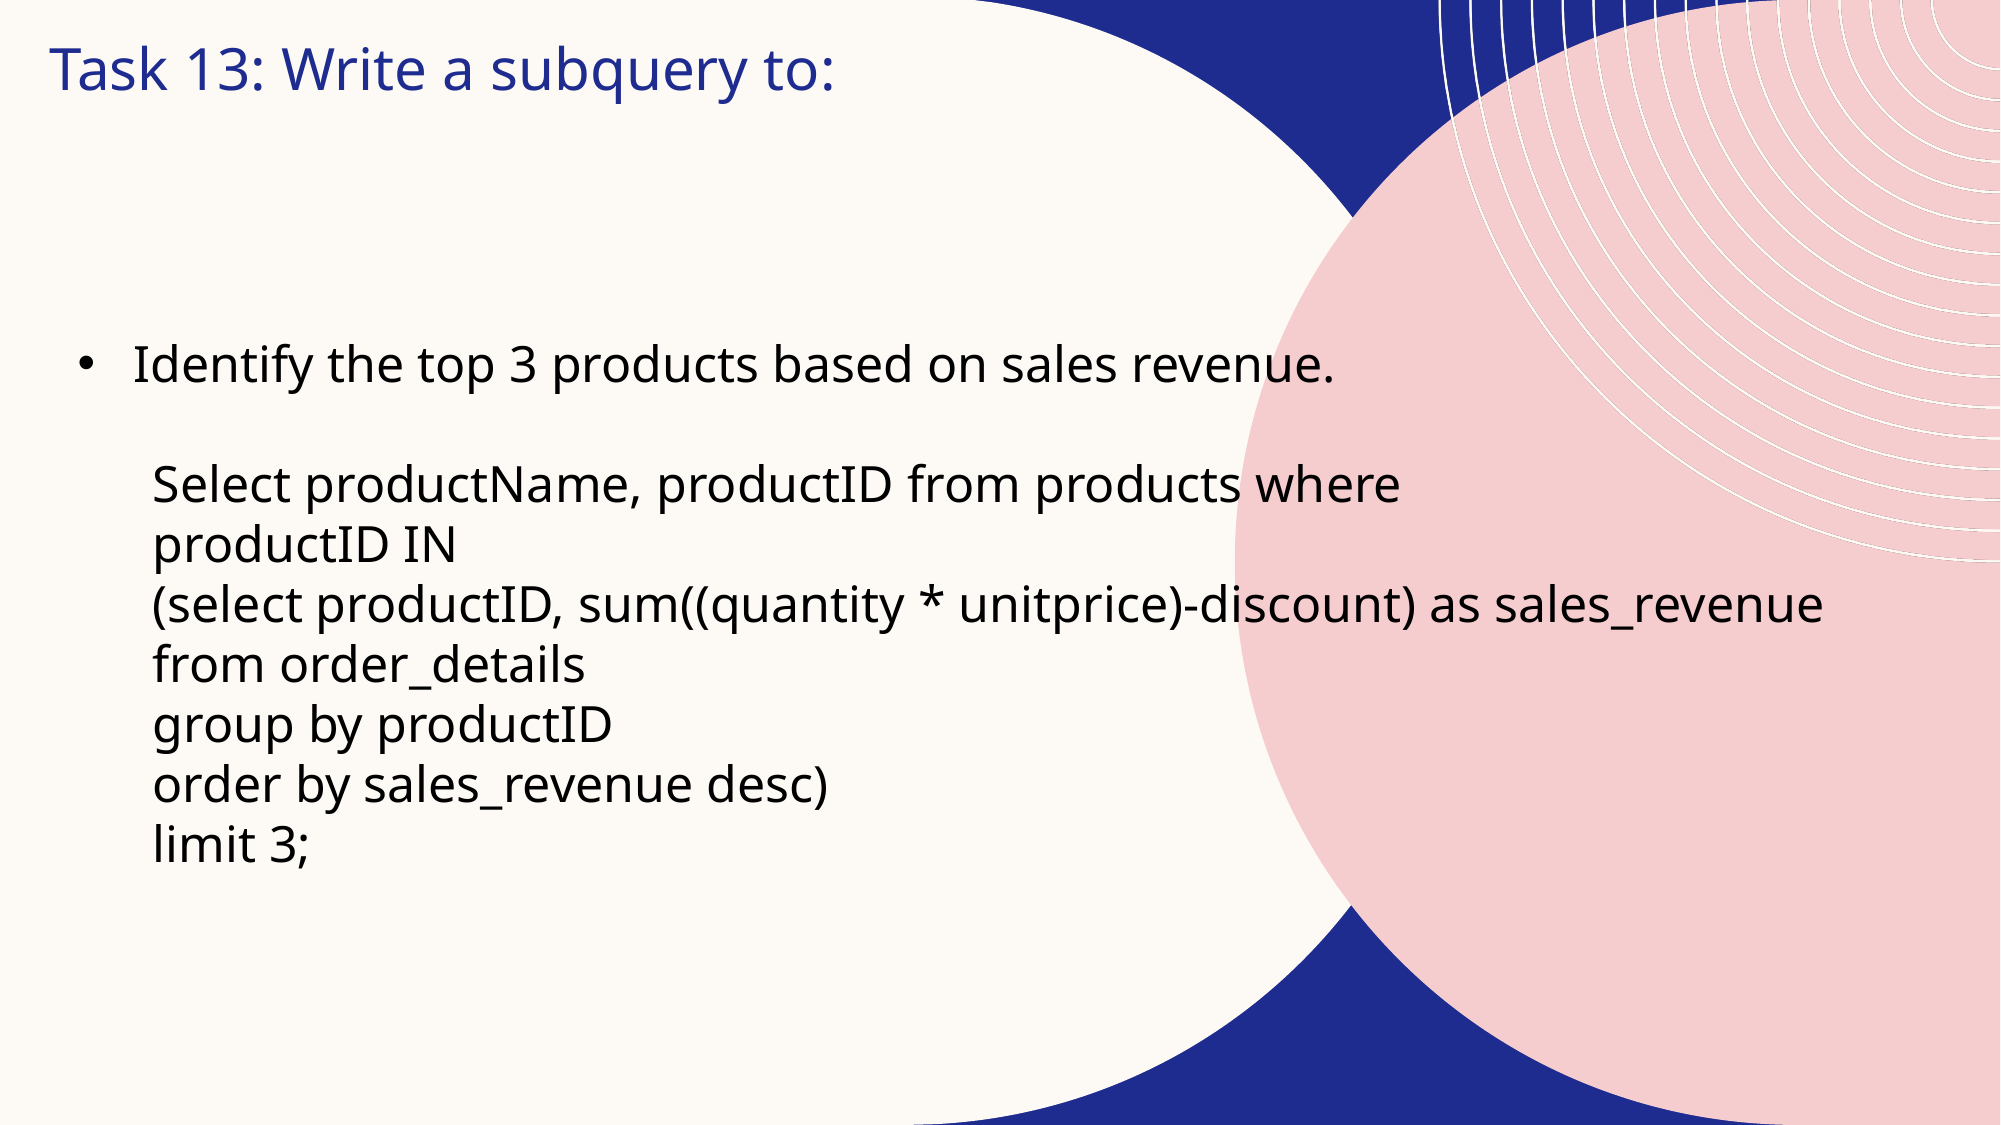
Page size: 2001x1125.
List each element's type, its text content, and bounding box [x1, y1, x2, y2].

text_box Task 13: Write a subquery to: [34, 24, 1816, 167]
picture [1438, 0, 2001, 563]
text_box Identify the top 3 products based on sales revenue. Select productName, productID from products where productID IN (select productID, sum((quantity * unitprice)-discount) as sales_revenue from order_details group by productID order by sales_revenue desc) limit 3; [62, 279, 1863, 880]
